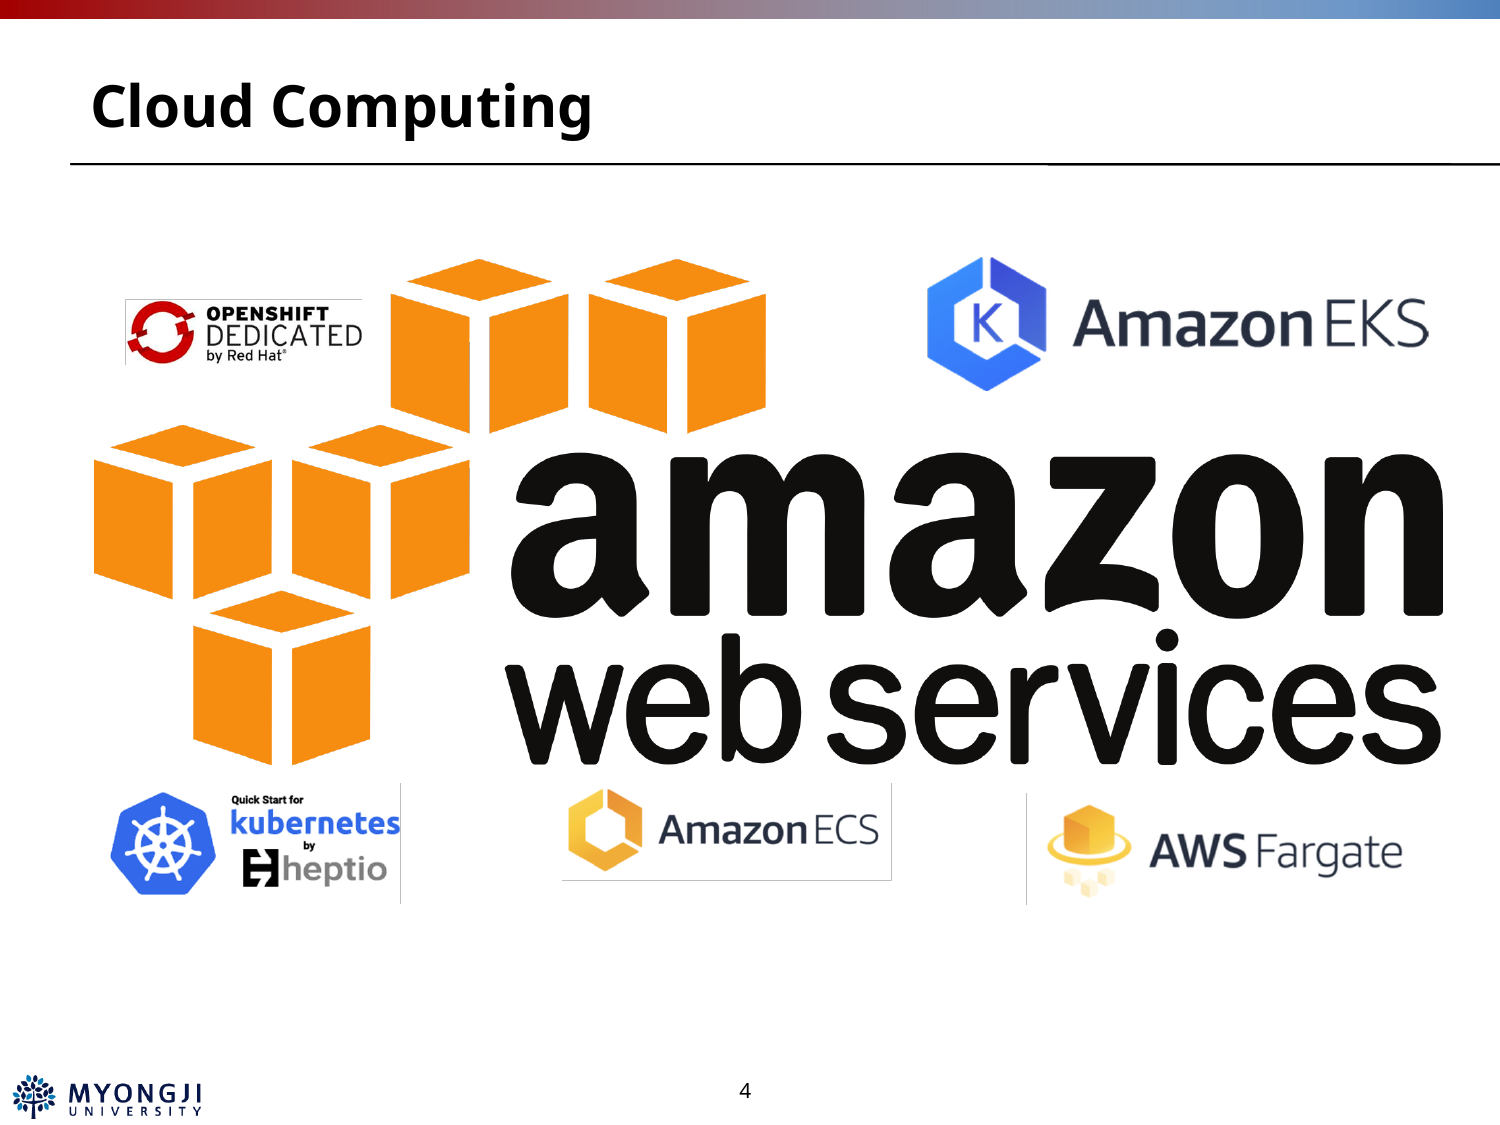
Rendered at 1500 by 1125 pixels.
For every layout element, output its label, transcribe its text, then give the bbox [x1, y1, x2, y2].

picture [94, 243, 1443, 918]
slide_number 4 [587, 1070, 904, 1118]
title Cloud Computing [75, 45, 1477, 164]
picture [0, 1066, 256, 1125]
